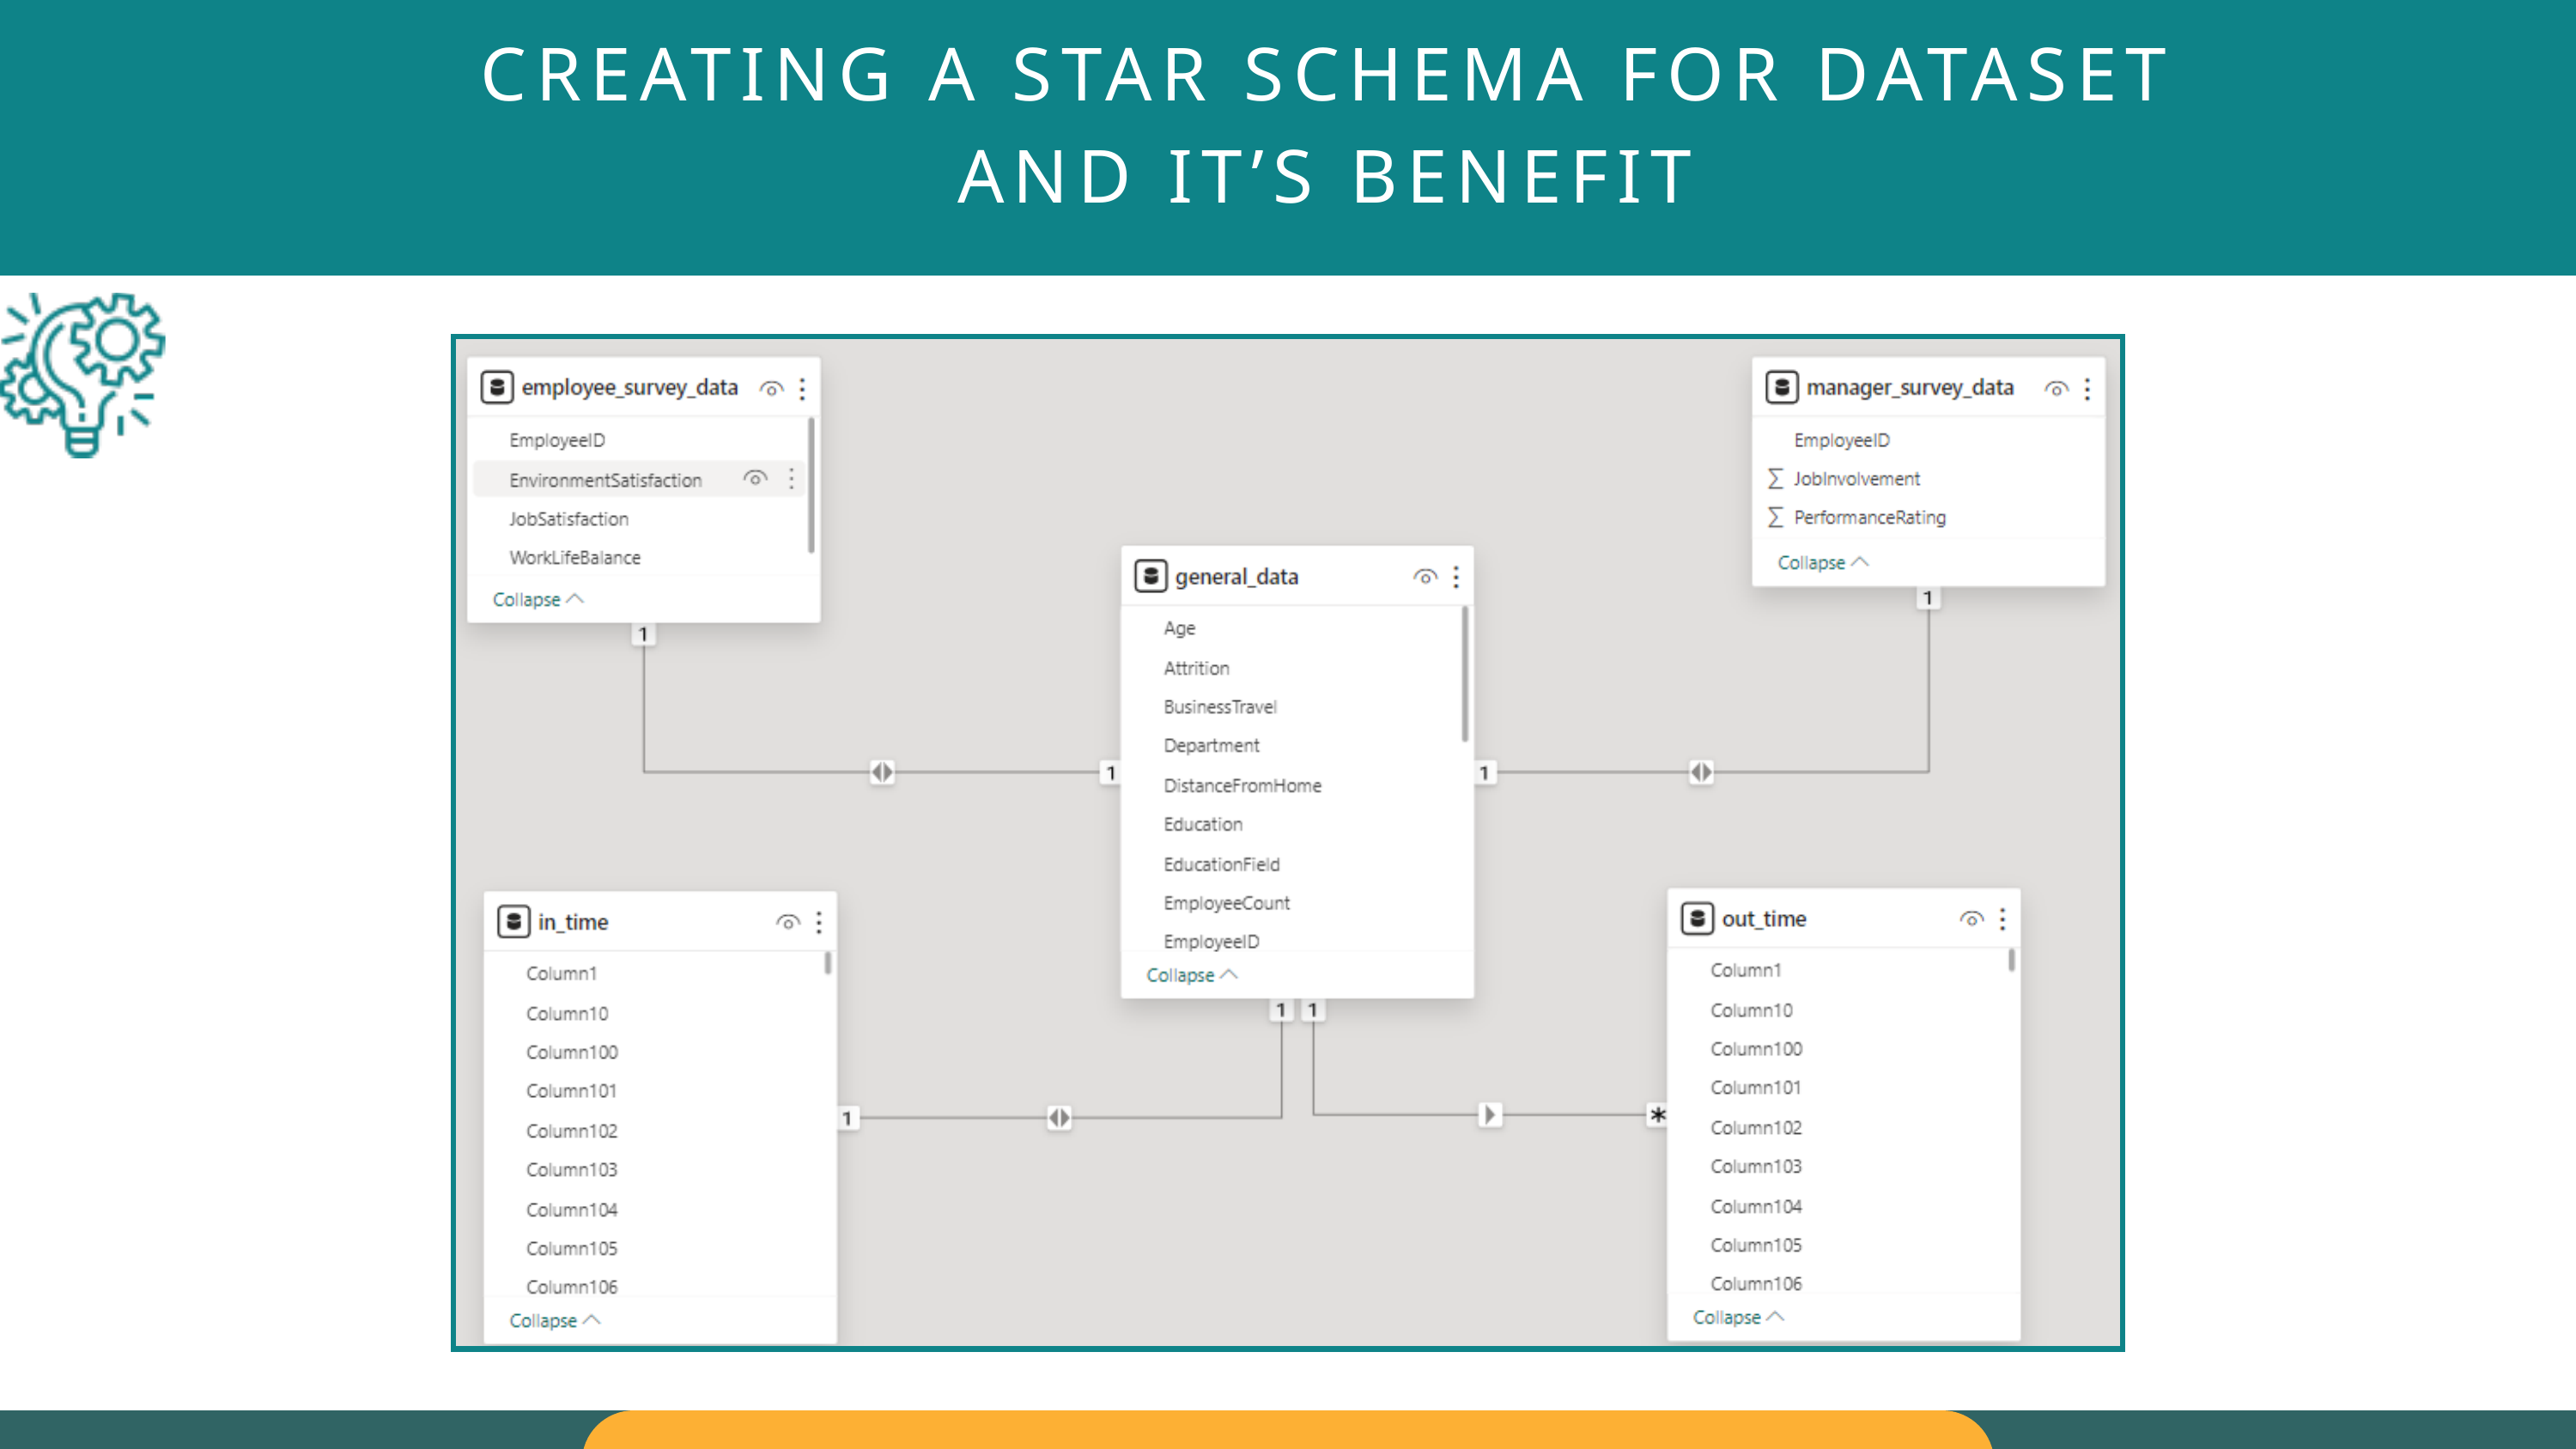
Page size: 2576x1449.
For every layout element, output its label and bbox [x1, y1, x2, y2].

text_box [0, 0, 2576, 276]
text_box [453, 336, 2123, 1349]
text_box [0, 293, 166, 458]
text_box [1996, 1410, 2576, 1449]
text_box [0, 1410, 581, 1449]
text_box [581, 1410, 1995, 1449]
